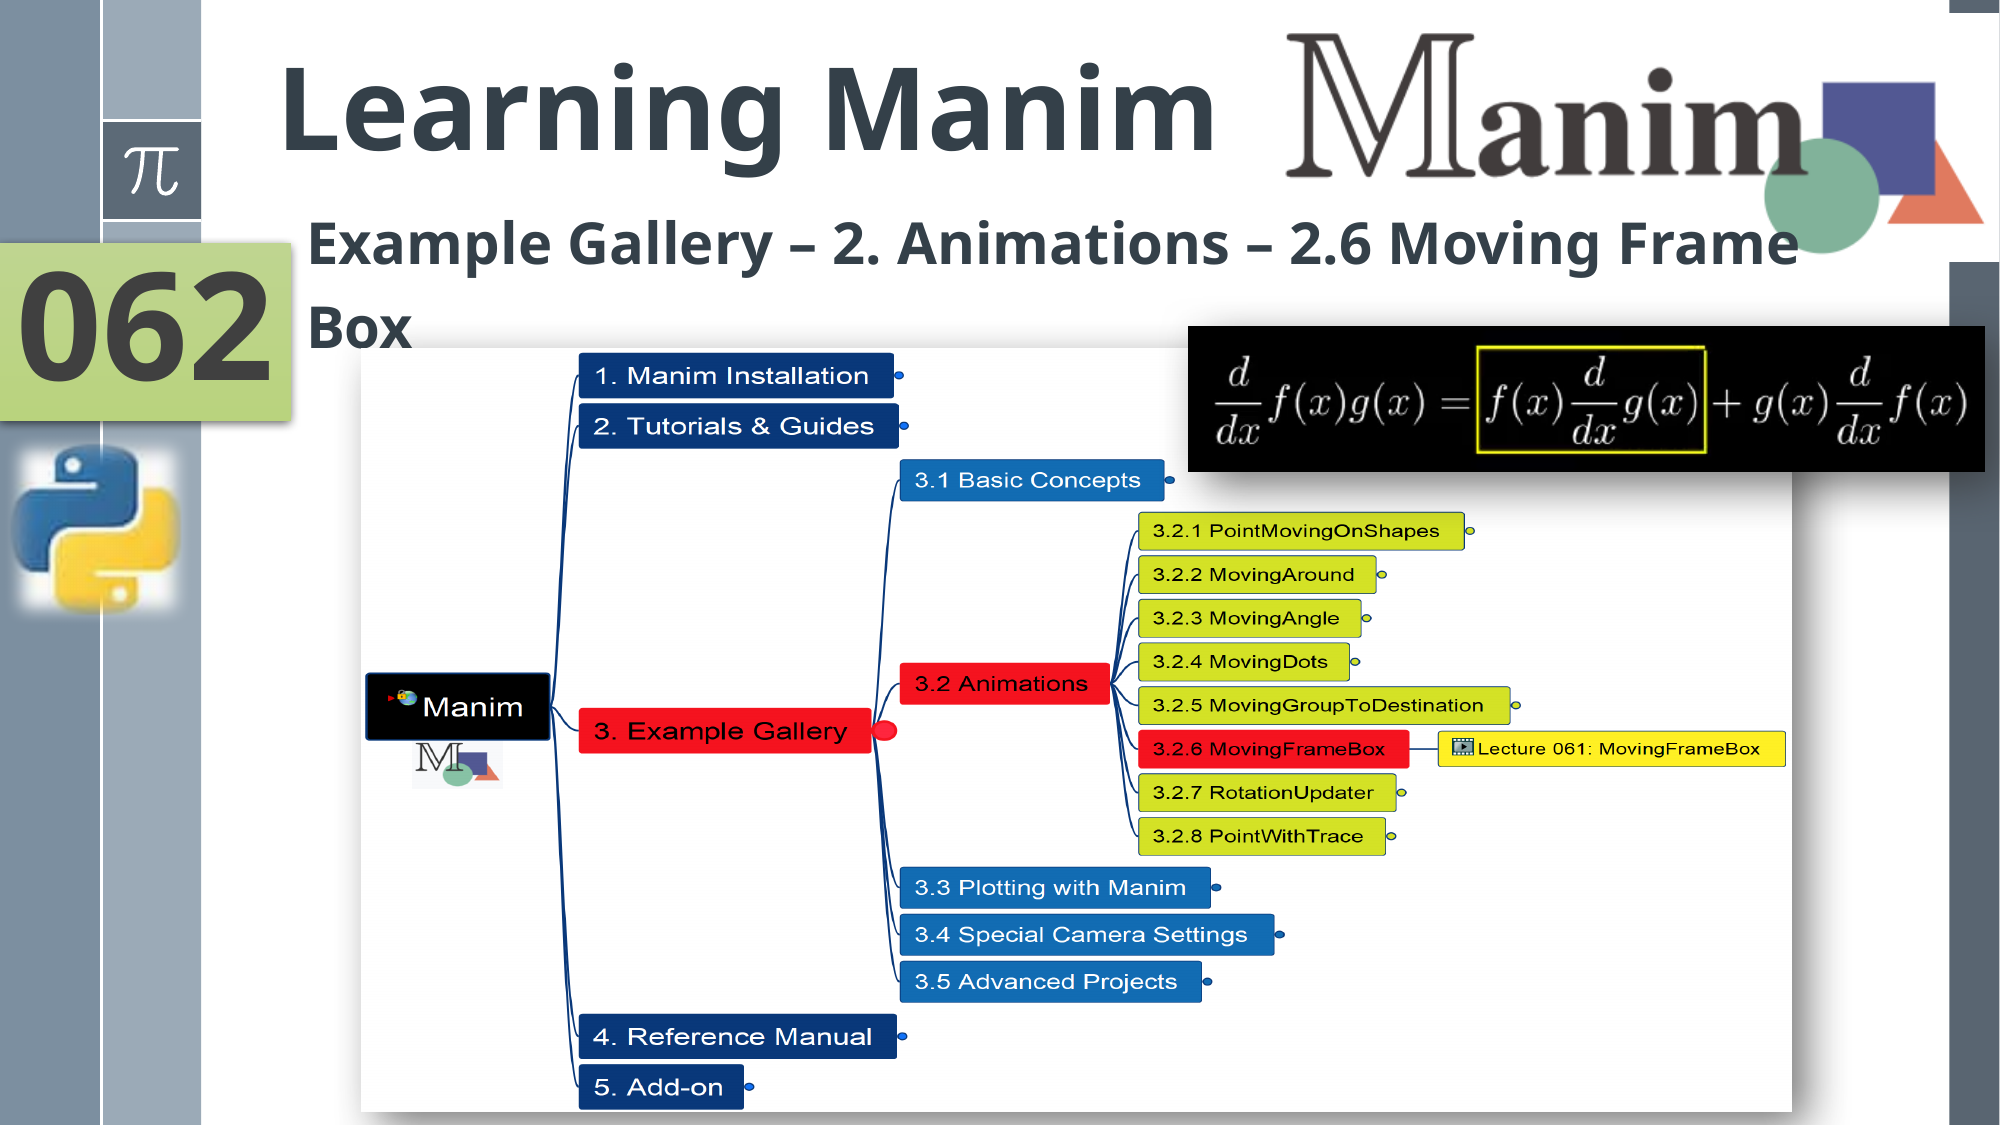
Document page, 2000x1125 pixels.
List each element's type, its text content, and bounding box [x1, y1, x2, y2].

title Learning Manim [261, 42, 1274, 185]
picture [361, 326, 1985, 1112]
picture [3, 432, 193, 627]
text_box Example Gallery – 2. Animations – 2.6 Moving Frame Box [290, 184, 1896, 369]
picture [1274, 13, 2000, 262]
text_box 062 [0, 243, 291, 421]
